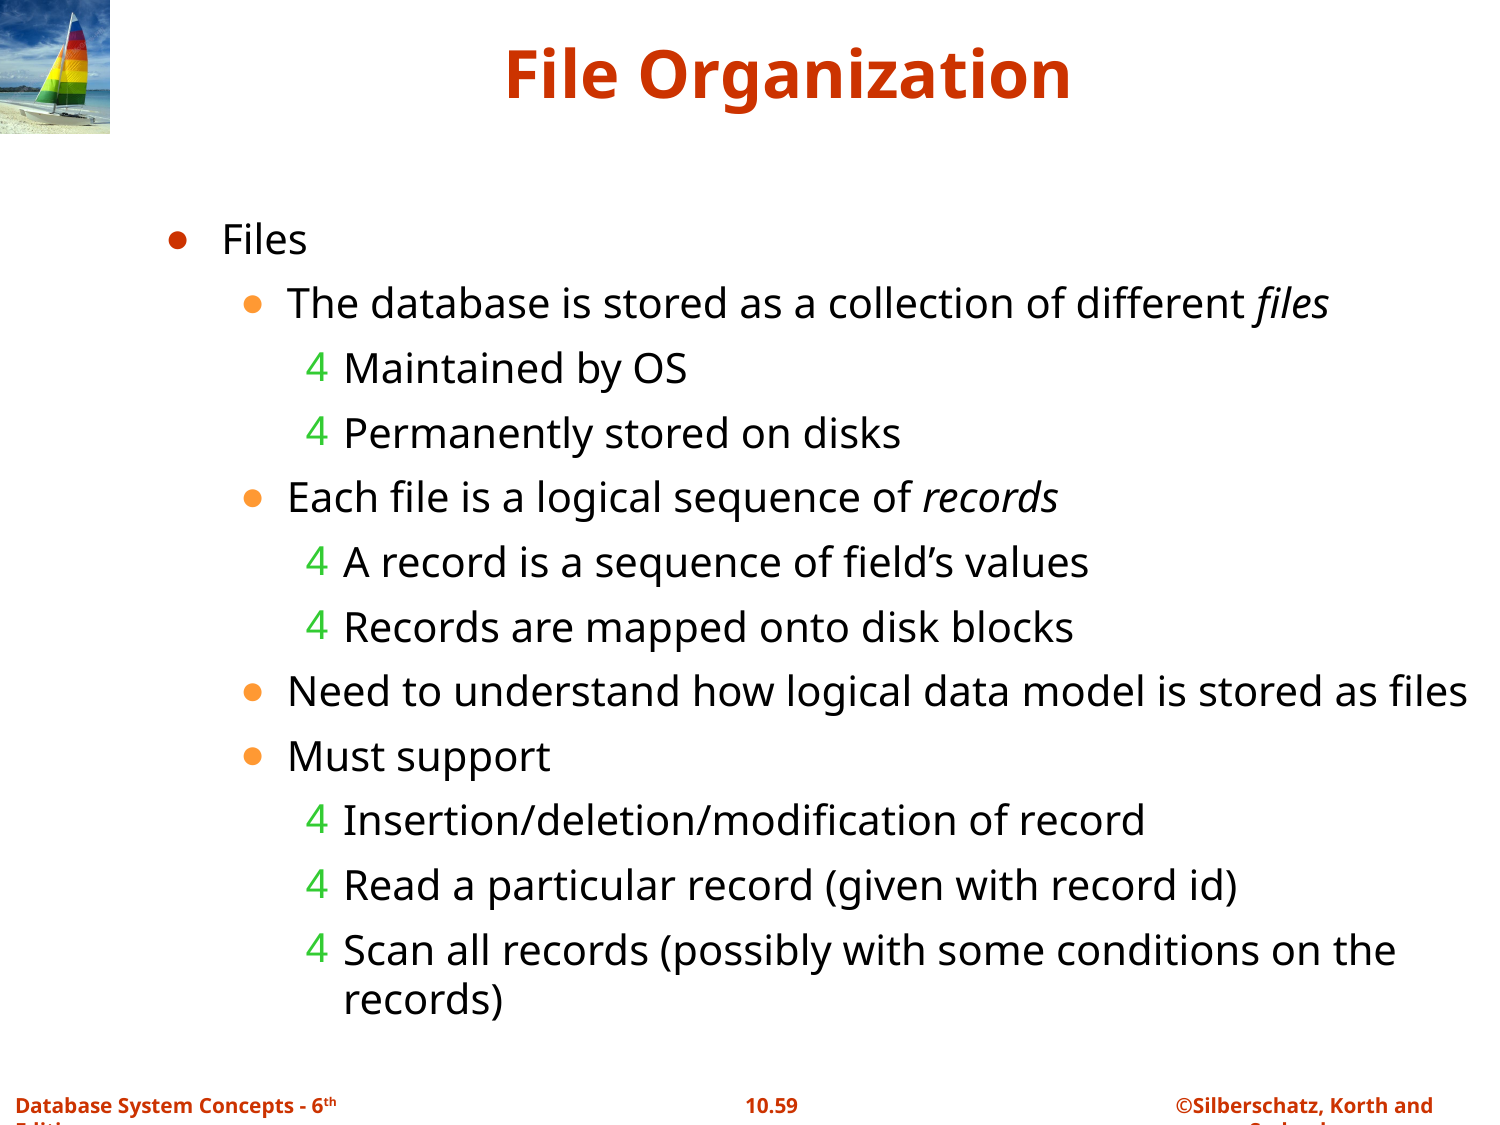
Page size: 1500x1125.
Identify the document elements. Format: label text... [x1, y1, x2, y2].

picture [0, 0, 110, 134]
title File Organization [126, 19, 1451, 120]
list Files The database is stored as a collection of different files Maintained by OS Permanently stored on disks Each file is a logical sequence of records A record is a sequence of field’s values Records are mapped onto disk blocks Need to understand how logical data model is stored as files Must support Insertion/deletion/modification of record Read a particular record (given with record id) Scan all records (possibly with some conditions on the records) [150, 205, 1500, 1008]
